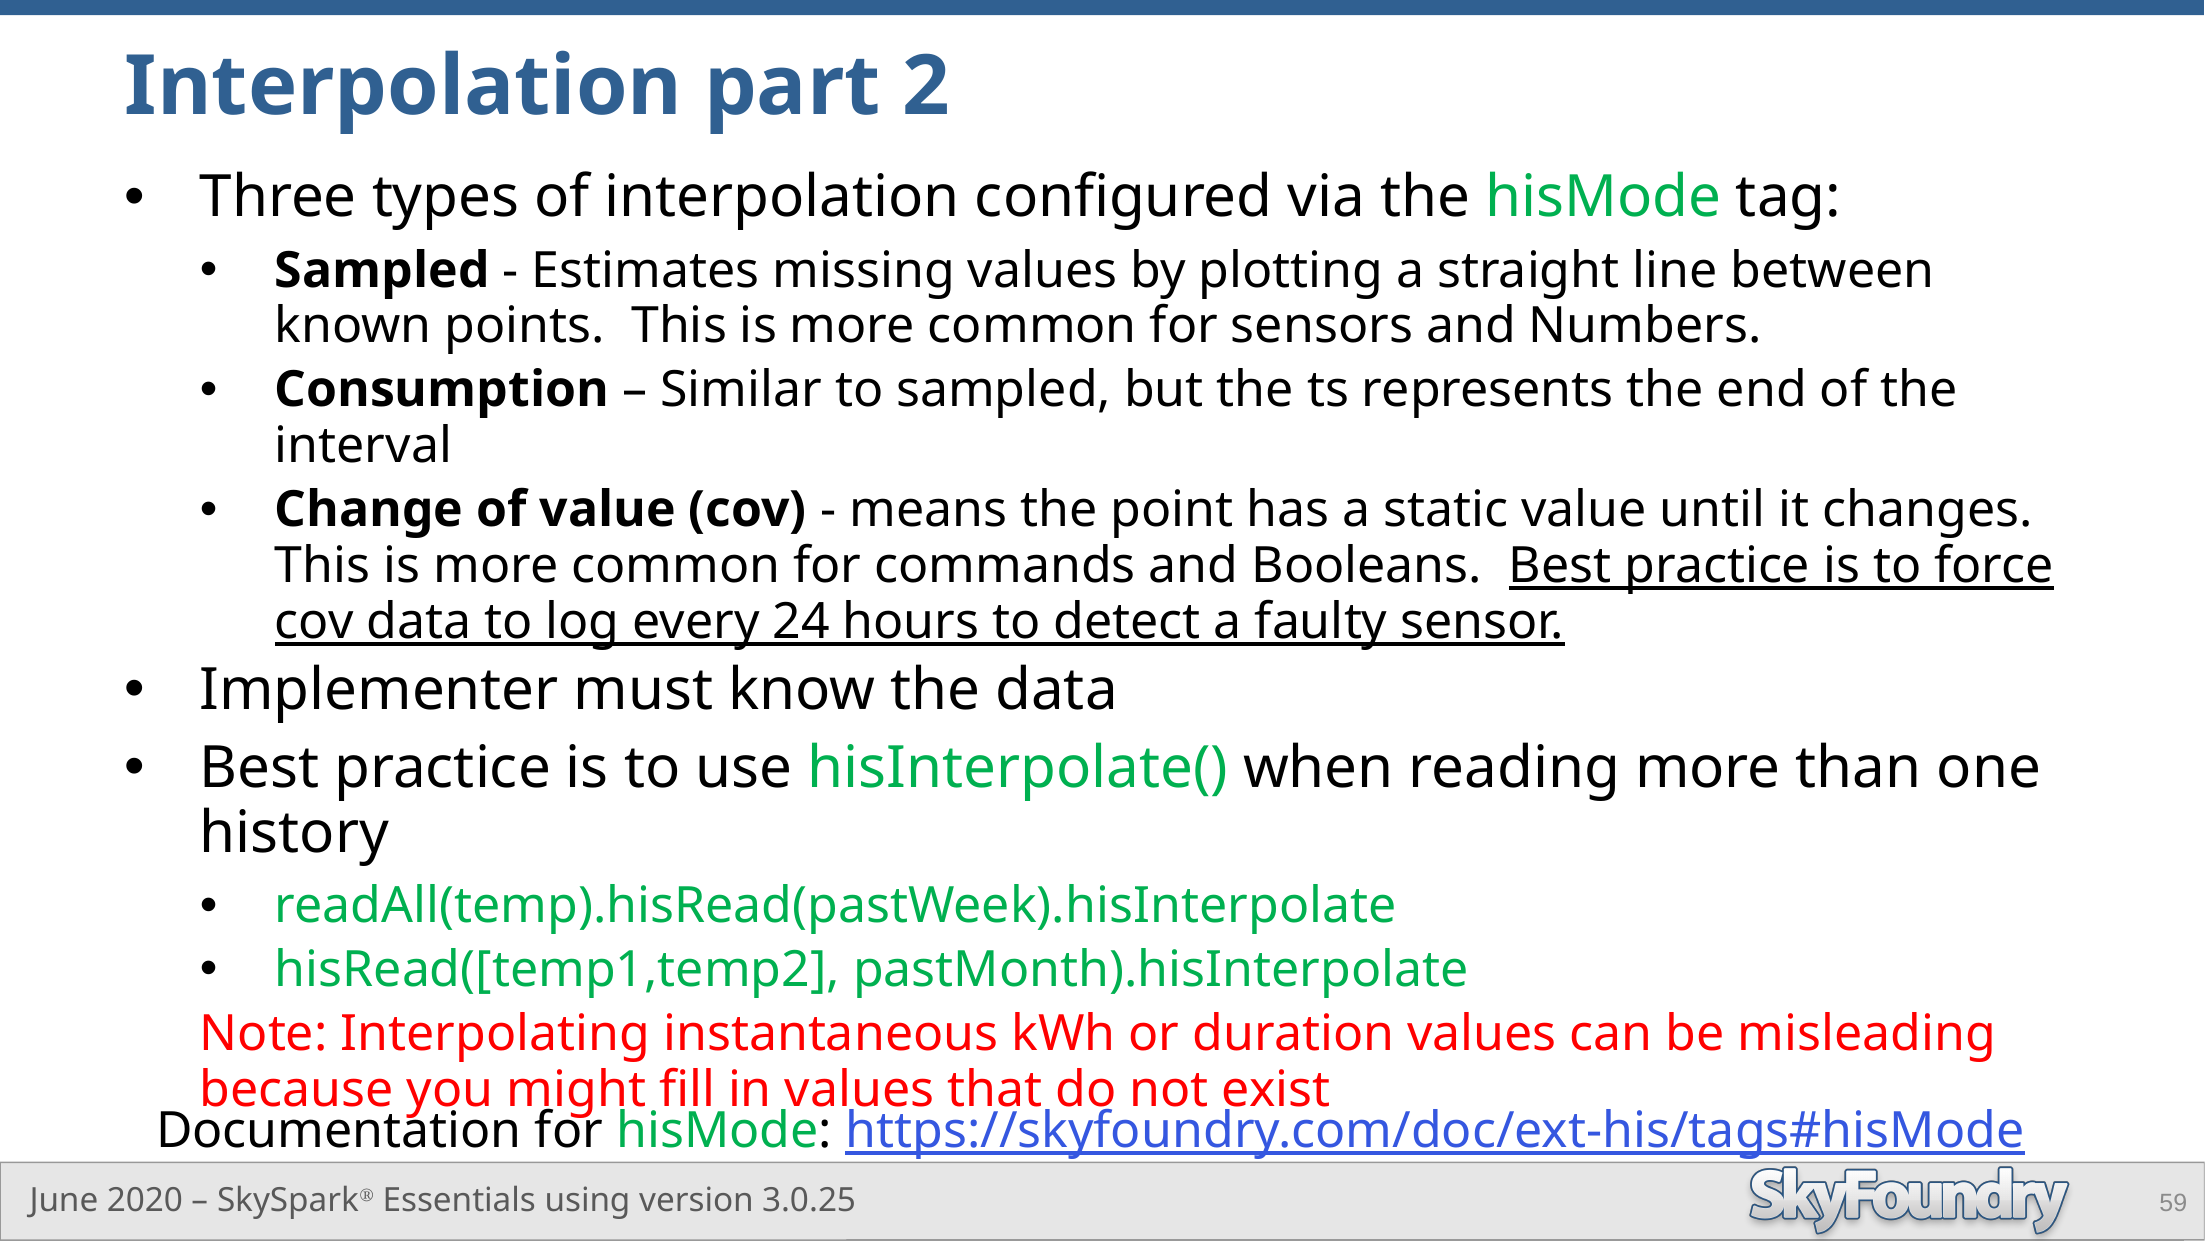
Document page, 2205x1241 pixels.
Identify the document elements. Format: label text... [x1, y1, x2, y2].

slide_number 59 [1706, 1170, 2203, 1236]
text_box Documentation for hisMode: https://skyfoundry.com/doc/ext-his/tags#hisMode [52, 1098, 2111, 1166]
picture [1739, 1166, 2076, 1170]
picture [1739, 1236, 2076, 1241]
title Interpolation part 2 [110, 32, 2094, 141]
list Three types of interpolation configured via the hisMode tag: Sampled - Estimates missing values by plotting a straight line between known points. This is more common for sensors and Numbers. Consumption – Similar to sampled, but the ts represents the end of the interval Change of value (cov) - means the point has a static value until it changes. This is more common for commands and Booleans. Best practice is to force cov data to log every 24 hours to detect a faulty sensor. Implementer must know the data Best practice is to use hisInterpolate() when reading more than one history readAll(temp).hisRead(pastWeek).hisInterpolate hisRead([temp1,temp2], pastMonth).hisInterpolate Note: Interpolating instantaneous kWh or duration values can be misleading because you might fill in values that do not exist [110, 157, 2094, 1094]
